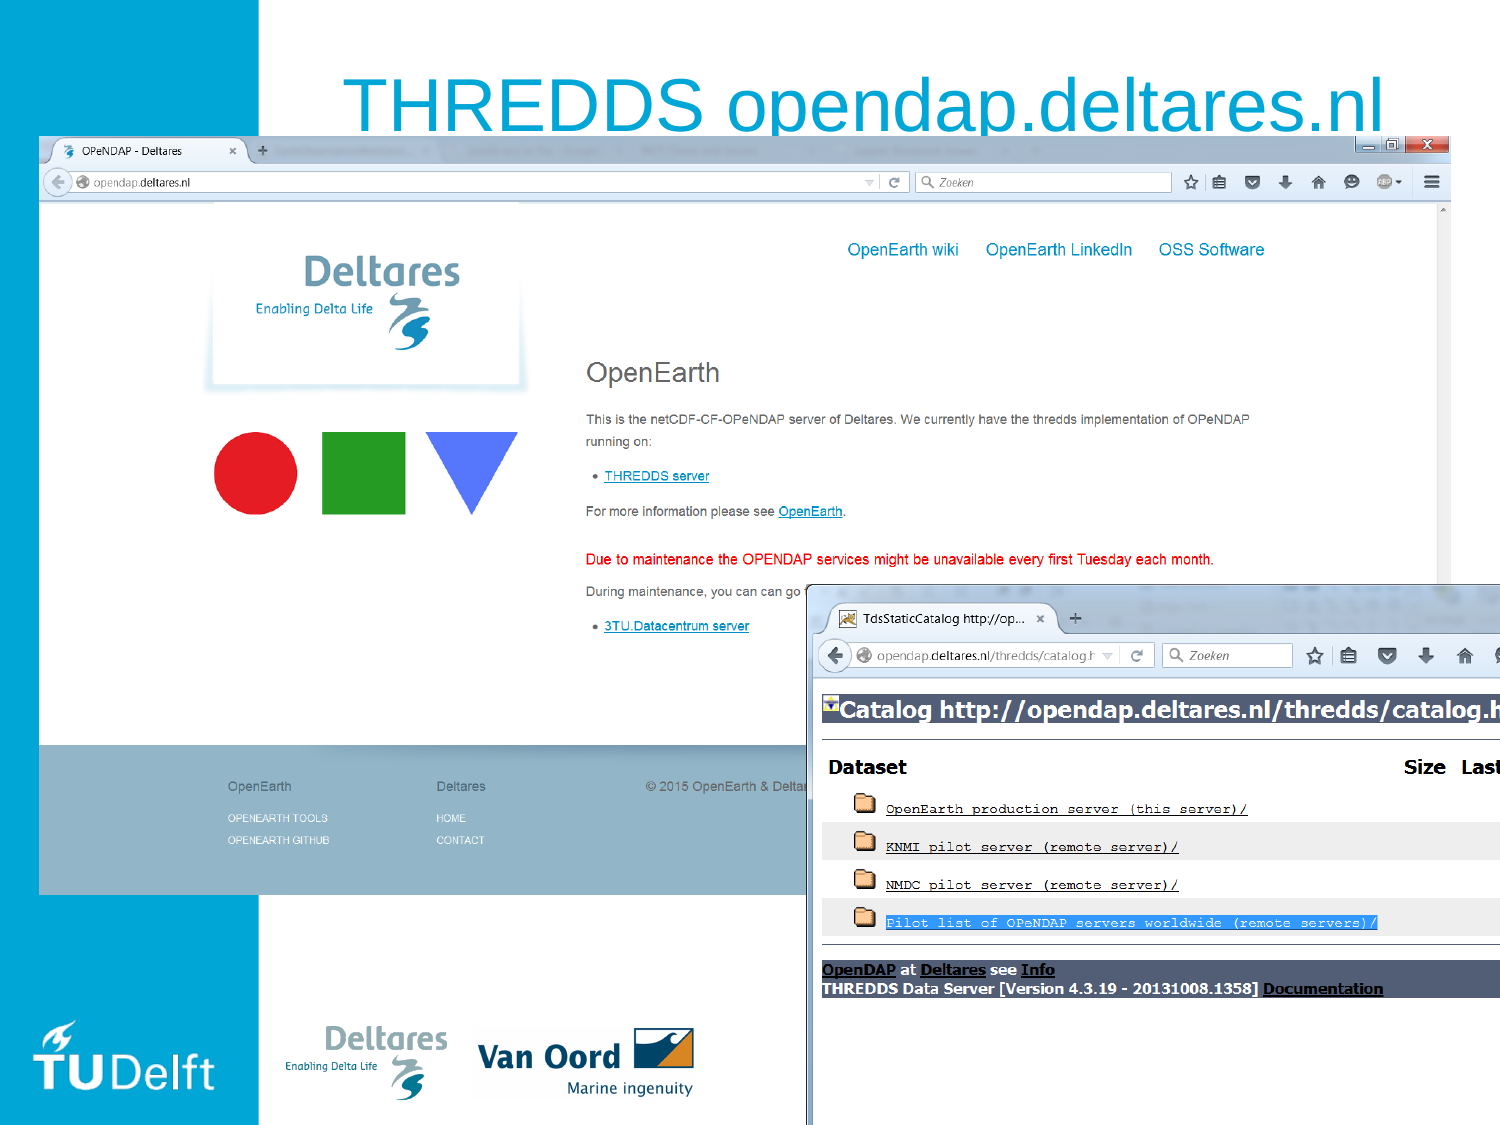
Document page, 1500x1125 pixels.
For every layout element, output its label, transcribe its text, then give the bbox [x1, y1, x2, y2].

picture [473, 1026, 694, 1100]
text_box THREDDS opendap.deltares.nl [328, 48, 1500, 186]
picture [286, 1026, 447, 1100]
picture [40, 136, 1500, 1125]
